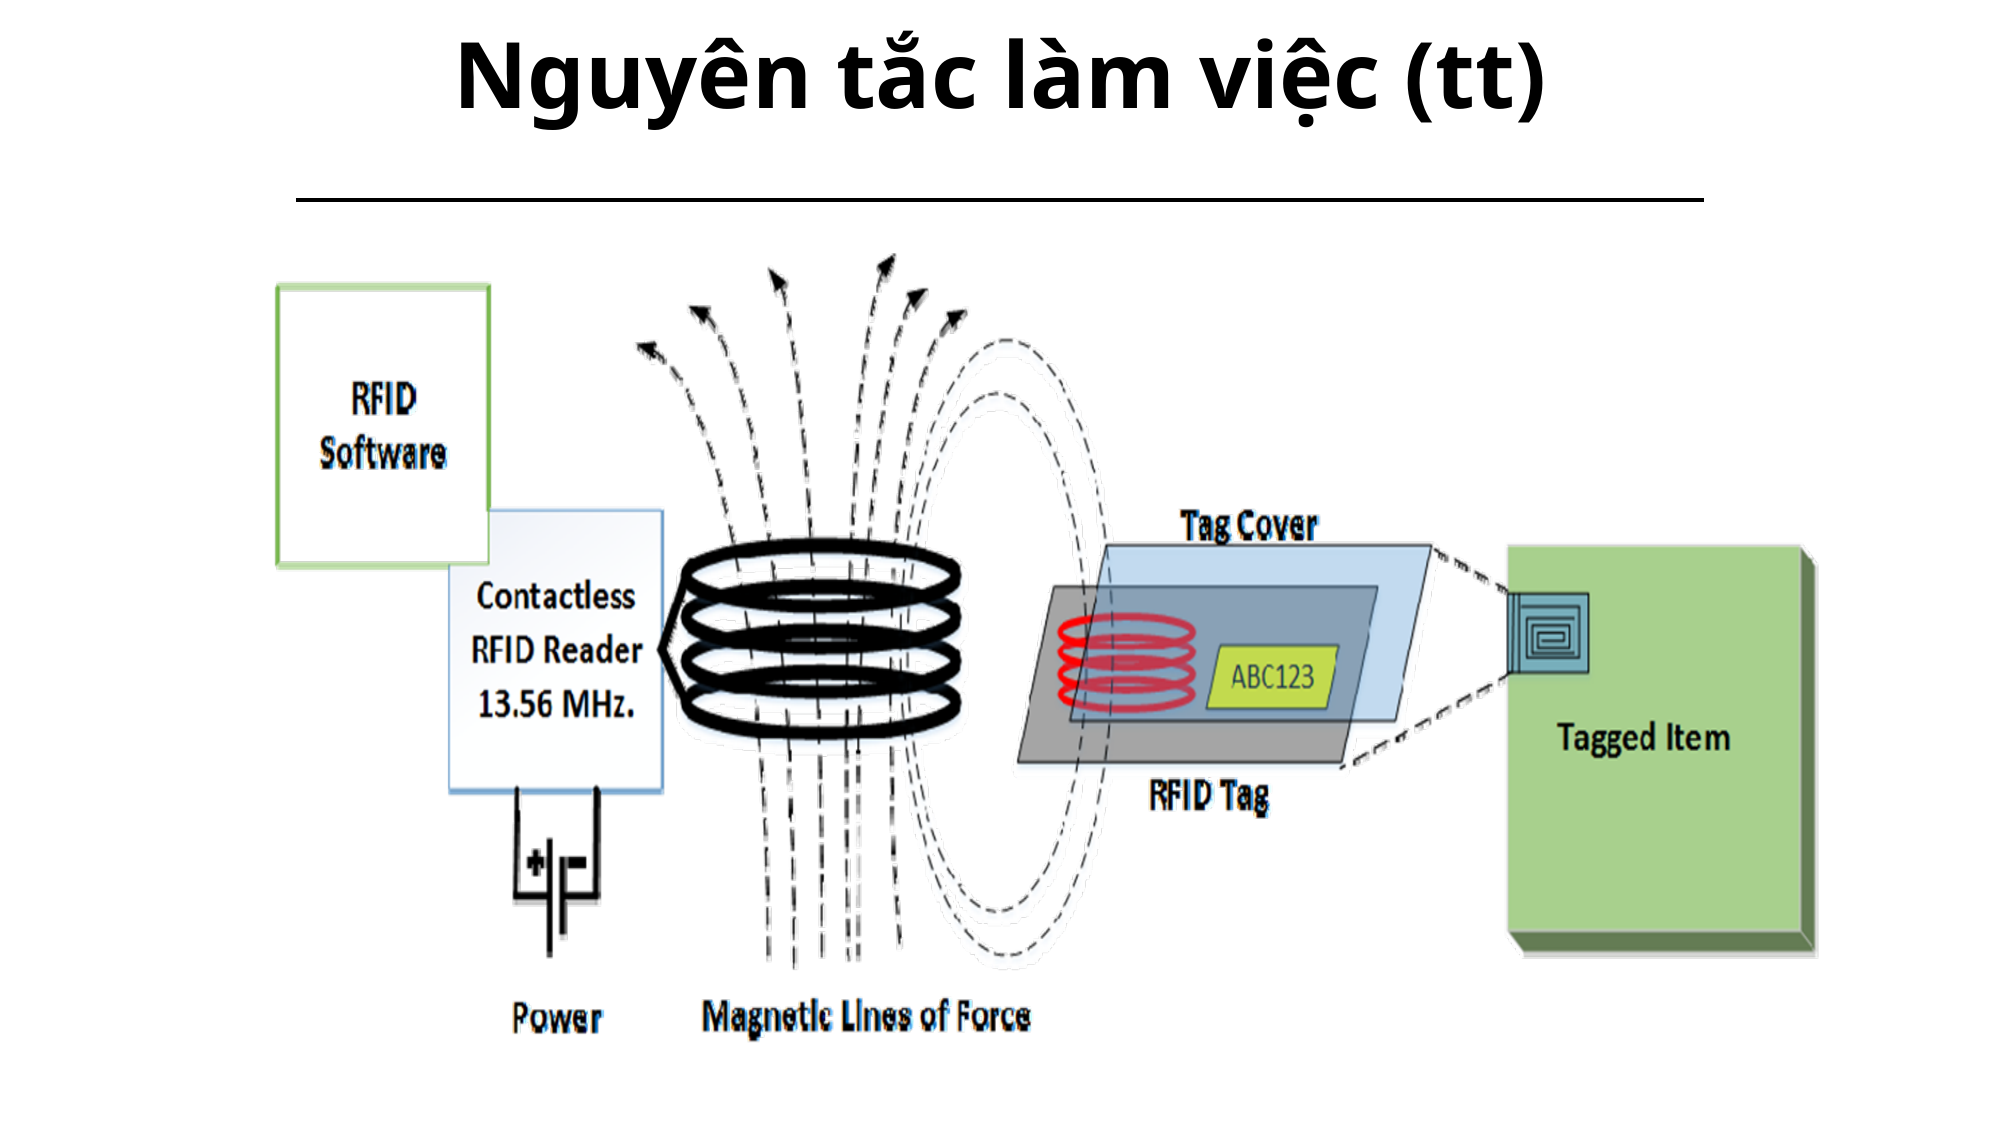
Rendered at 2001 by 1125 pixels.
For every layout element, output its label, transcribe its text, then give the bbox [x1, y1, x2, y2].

title Nguyên tắc làm việc (tt) [249, 10, 1750, 148]
picture [271, 252, 1821, 1045]
